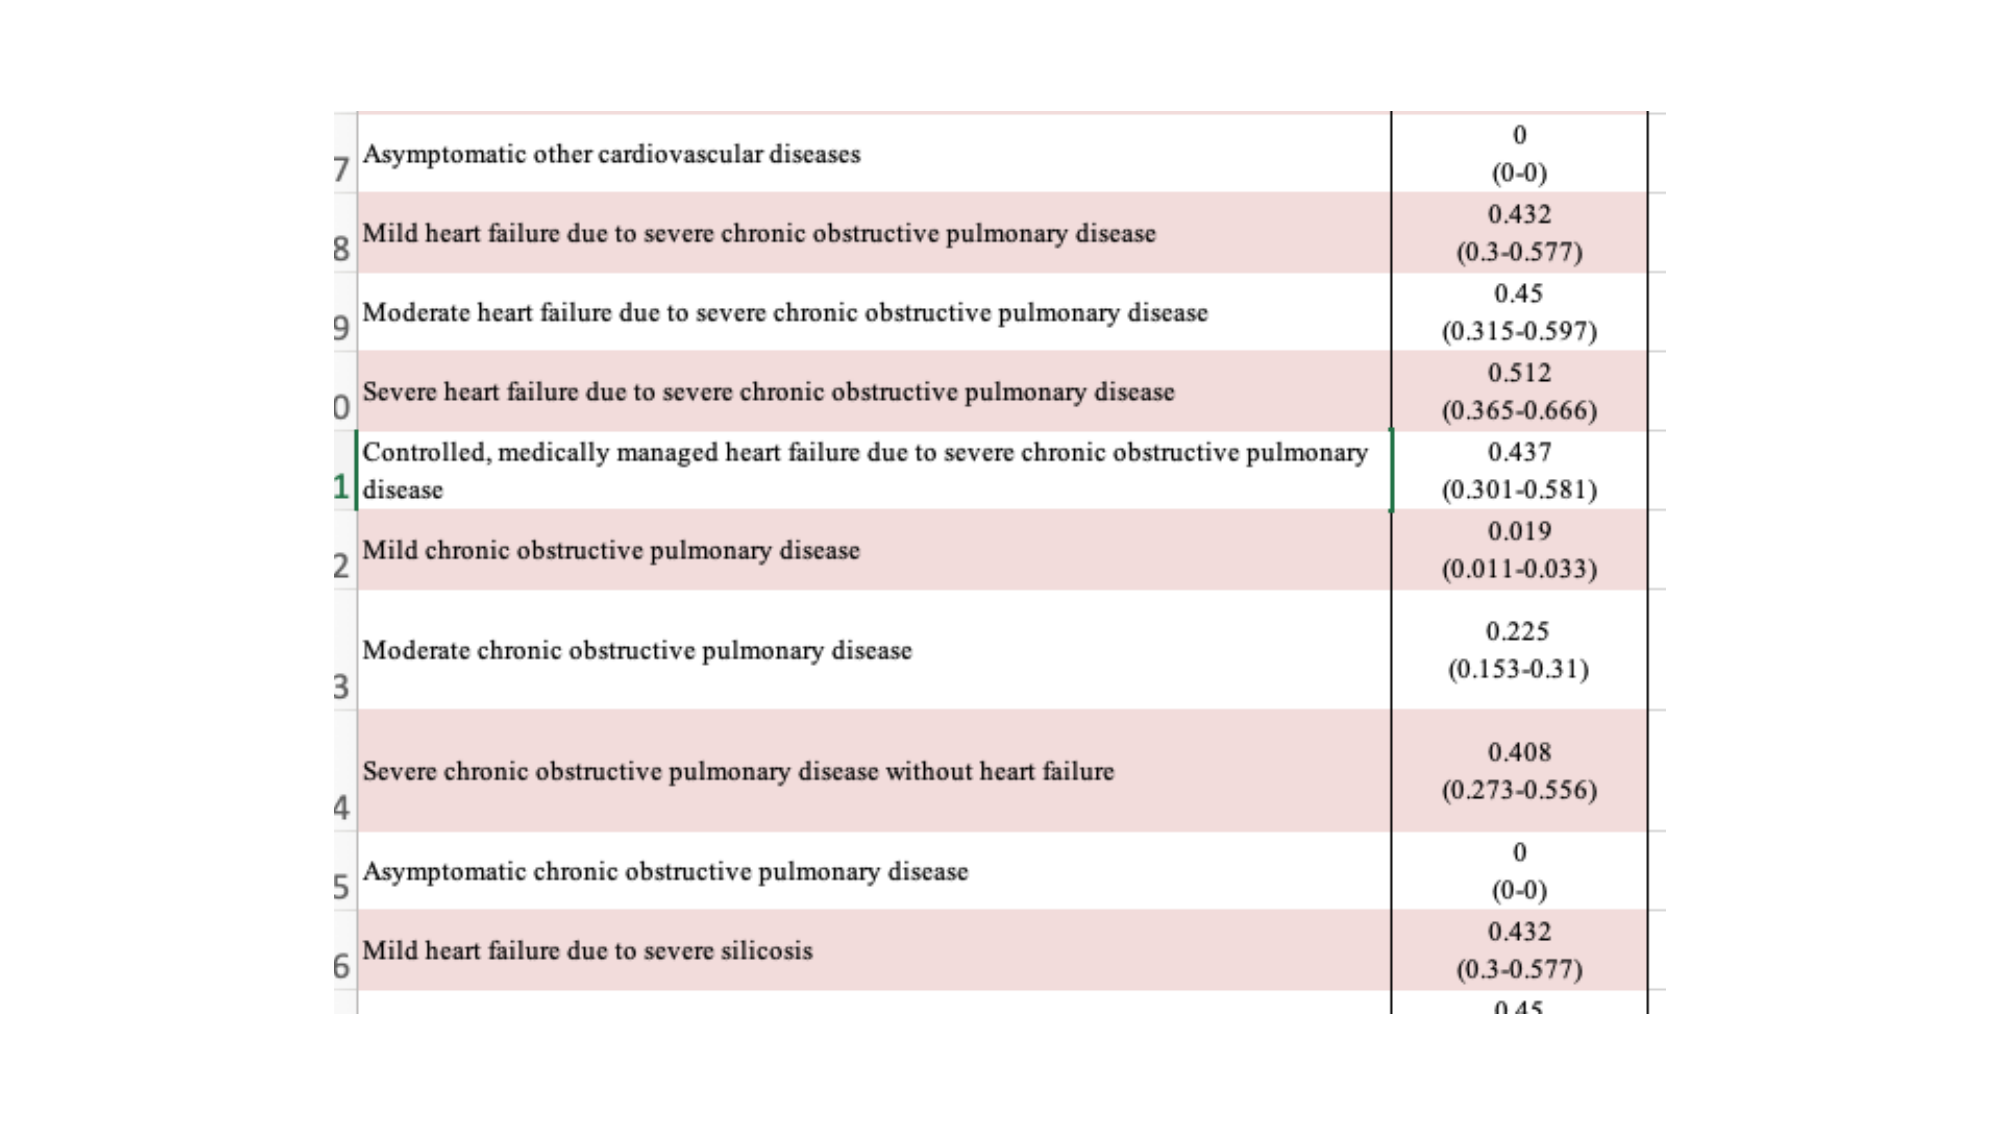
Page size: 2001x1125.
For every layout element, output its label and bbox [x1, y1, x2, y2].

picture [334, 111, 1666, 1014]
